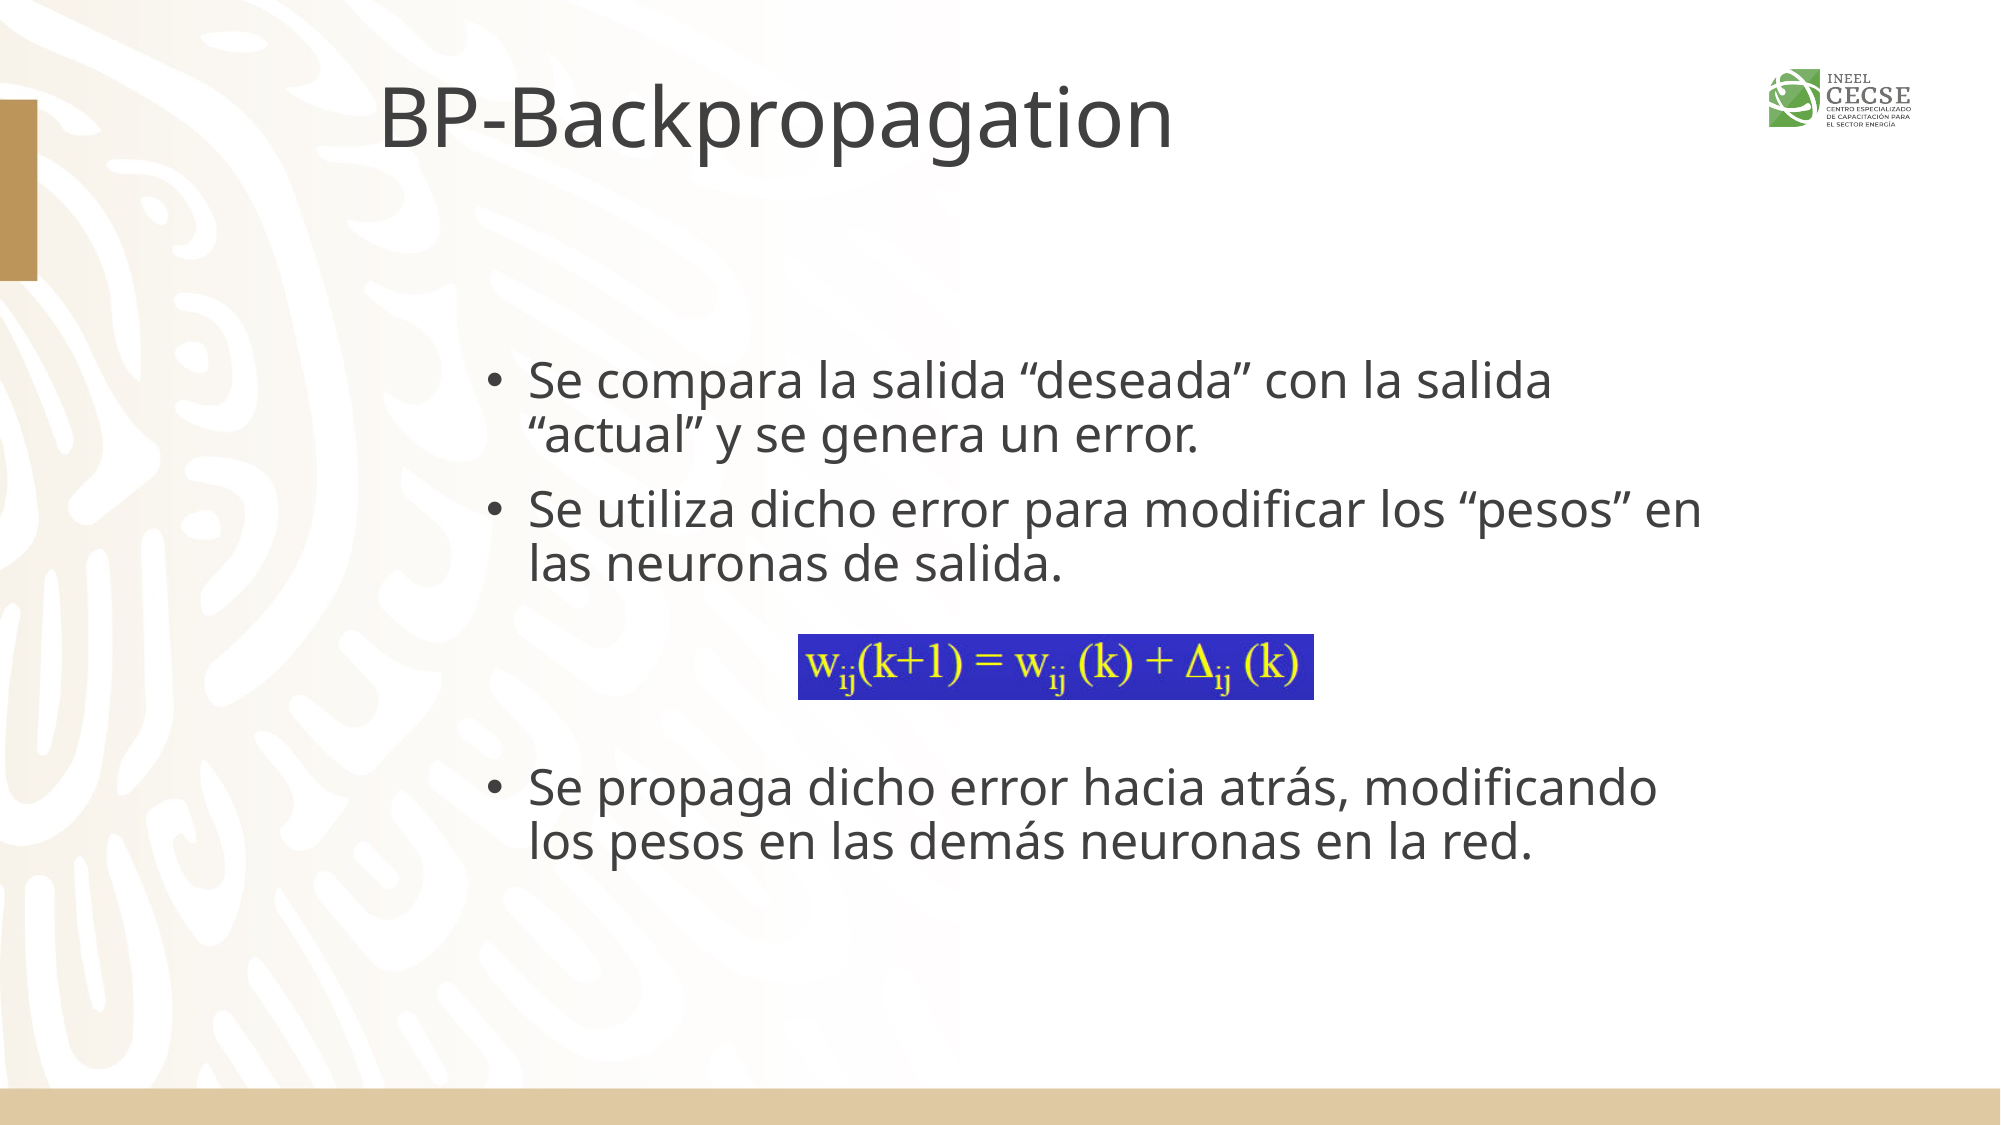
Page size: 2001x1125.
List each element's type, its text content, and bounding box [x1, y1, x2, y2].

picture [0, 0, 2001, 1125]
list Se compara la salida “deseada” con la salida “actual” y se genera un error. Se utiliza dicho error para modificar los “pesos” en las neuronas de salida. Se propaga dicho error hacia atrás, modificando los pesos en las demás neuronas en la red. [474, 349, 1750, 887]
text_box BP-Backpropagation [362, 68, 1638, 216]
